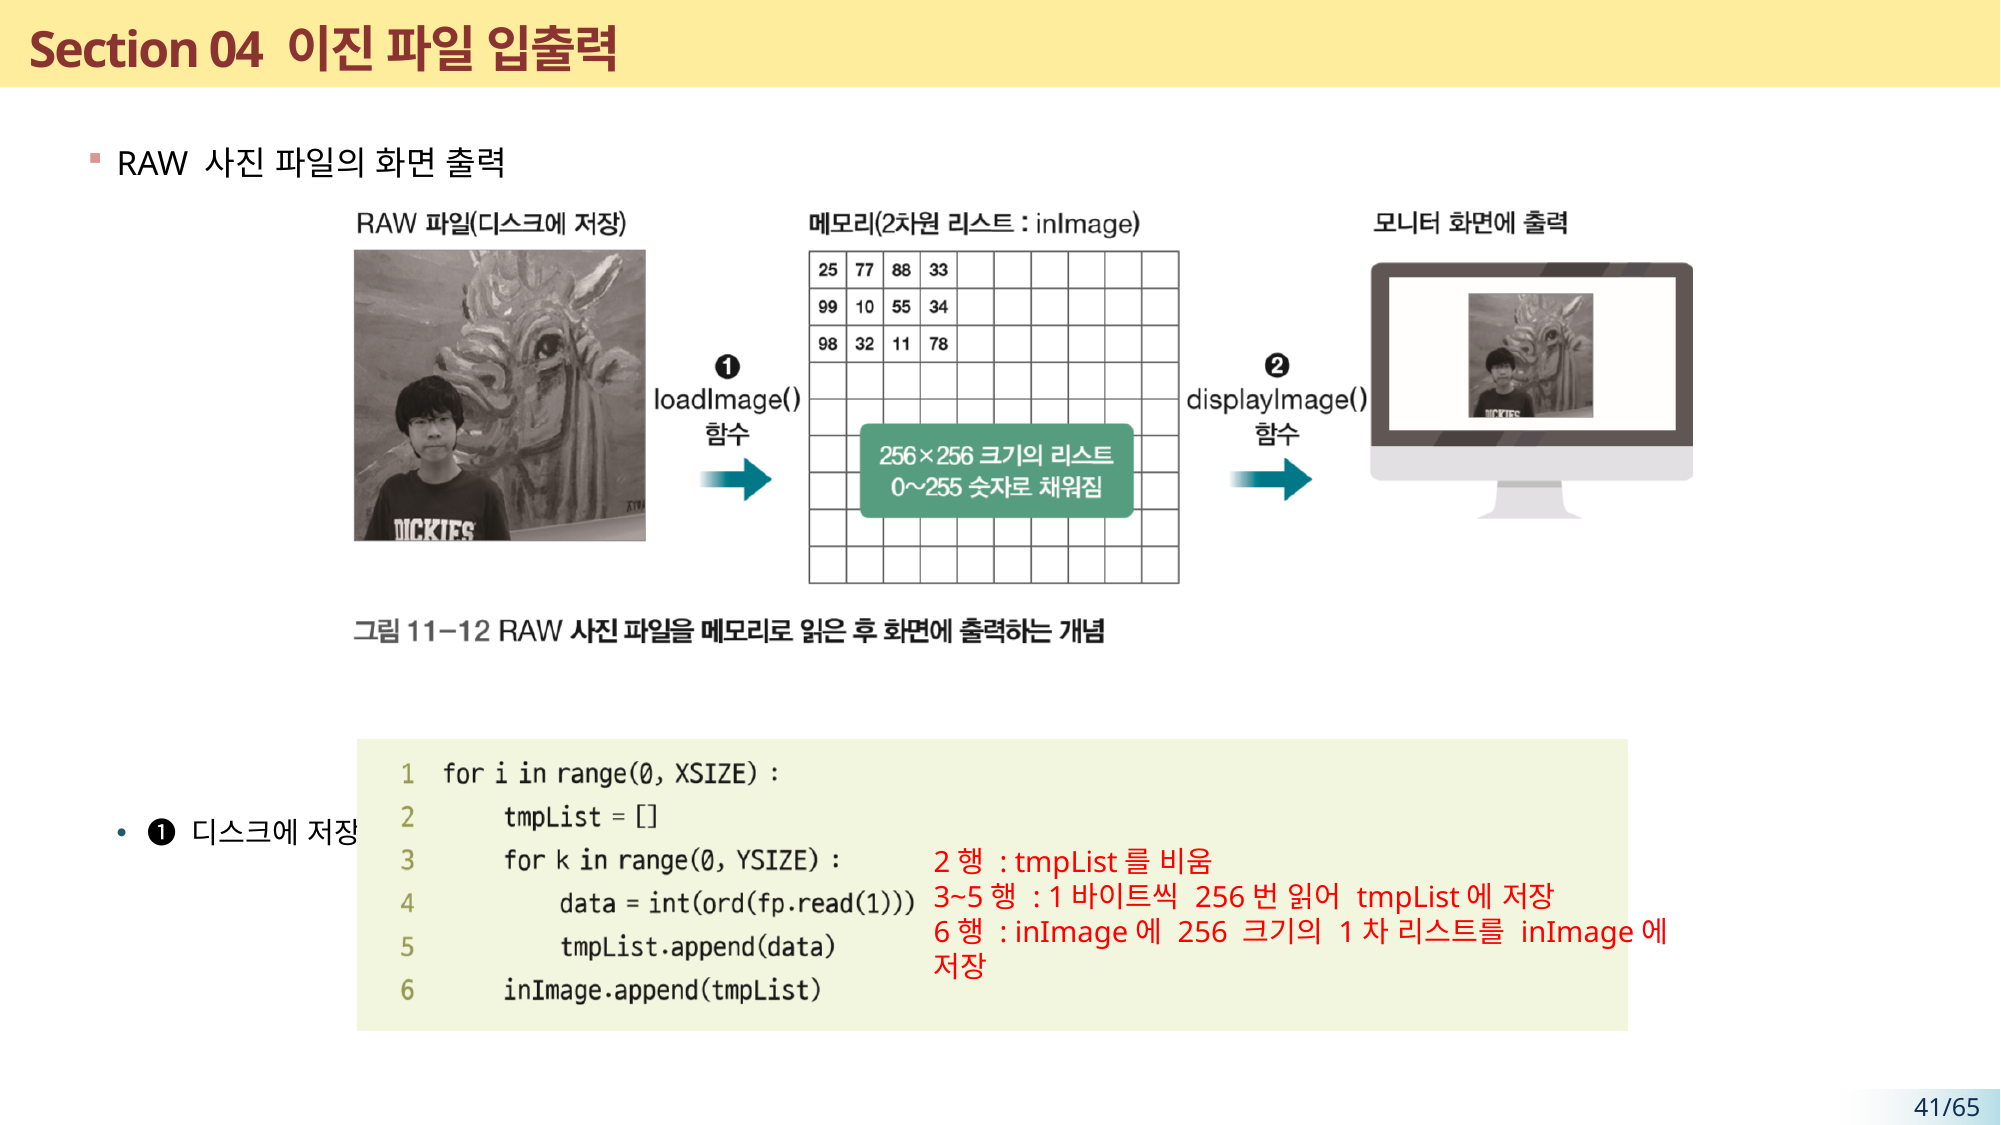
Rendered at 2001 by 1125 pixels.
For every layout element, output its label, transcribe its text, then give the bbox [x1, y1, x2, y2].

picture [357, 739, 1628, 1032]
picture [349, 207, 1694, 644]
title Section 04 이진 파일 입출력 [13, 8, 1717, 87]
text_box 2행 : tmpList를 비움 3~5행 : 1바이트씩 256번 읽어 tmpList에 저장 6행 : inImage에 256 크기의 1차 리스트를 inImage에 저장 [1632, 835, 1724, 991]
list RAW 사진 파일의 화면 출력 ➊ 디스크에 저장된 RAW 파일을 메모리(inImage)로 불러임 [13, 126, 1975, 1057]
